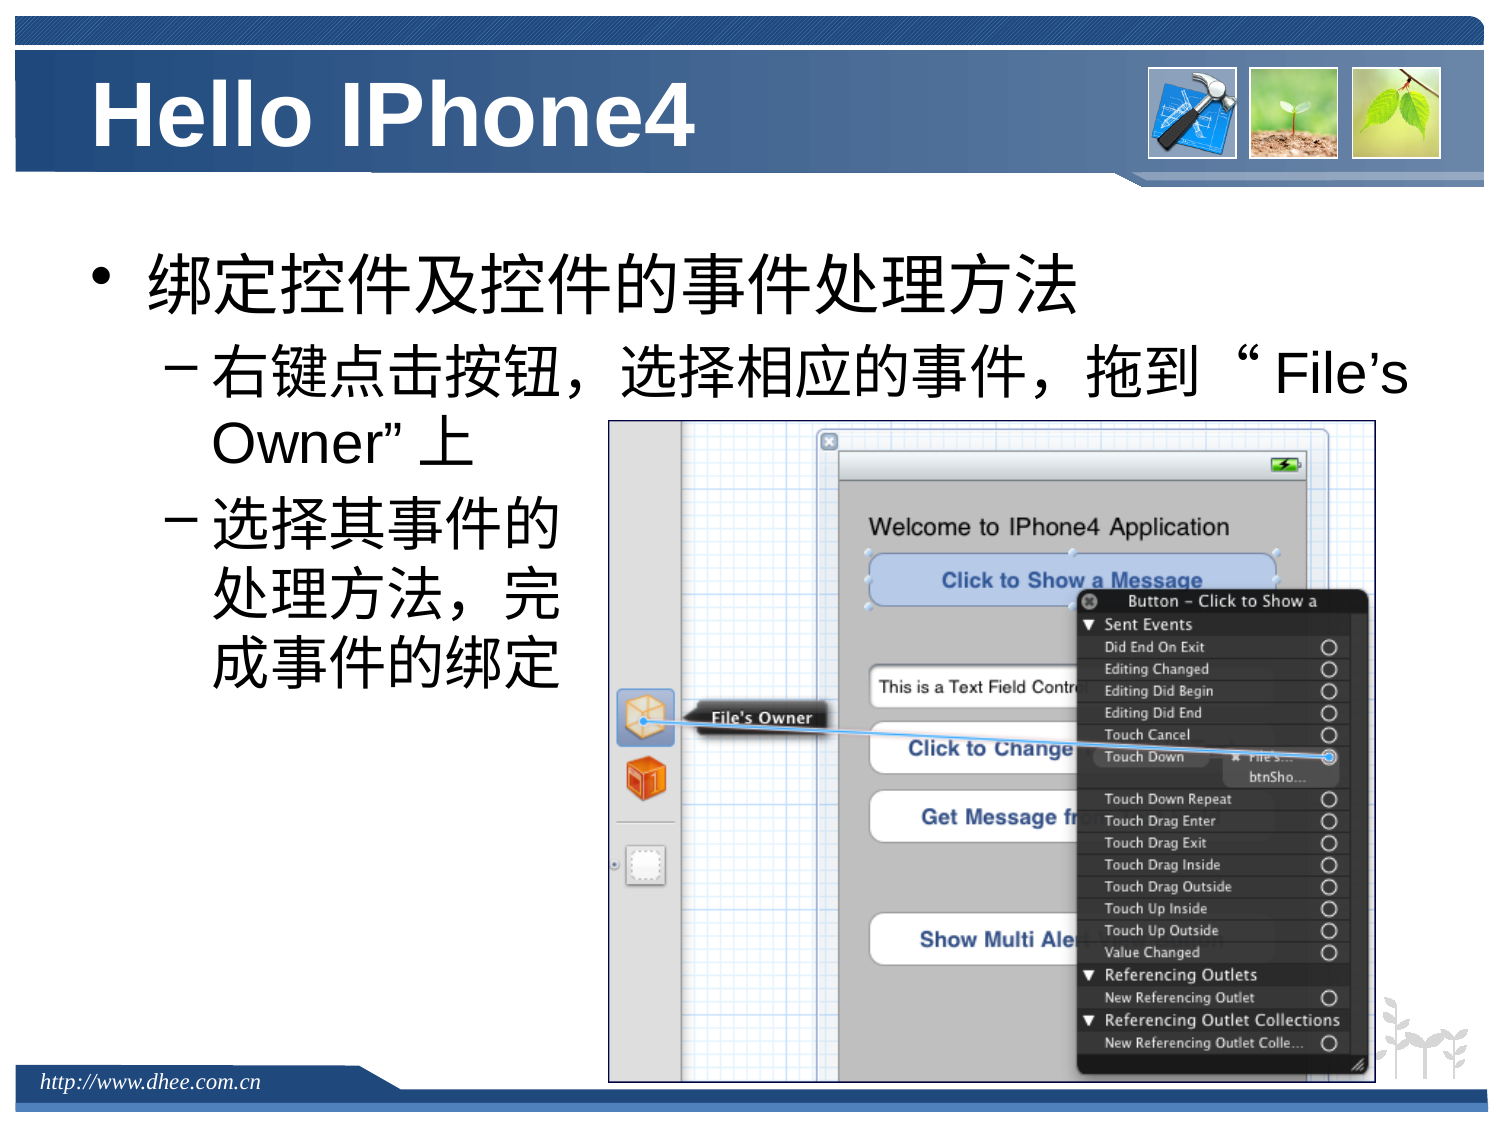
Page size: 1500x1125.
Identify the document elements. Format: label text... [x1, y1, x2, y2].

list 绑定控件及控件的事件处理方法 右键点击按钮，选择相应的事件，拖到“File’s Owner”上 选择其事件的 处理方法，完 成事件的绑定 [75, 235, 1425, 1013]
picture [1150, 69, 1239, 158]
title Hello IPhone4 [75, 39, 1138, 182]
picture [1353, 69, 1439, 157]
picture [1251, 69, 1337, 157]
picture [608, 420, 1377, 1083]
